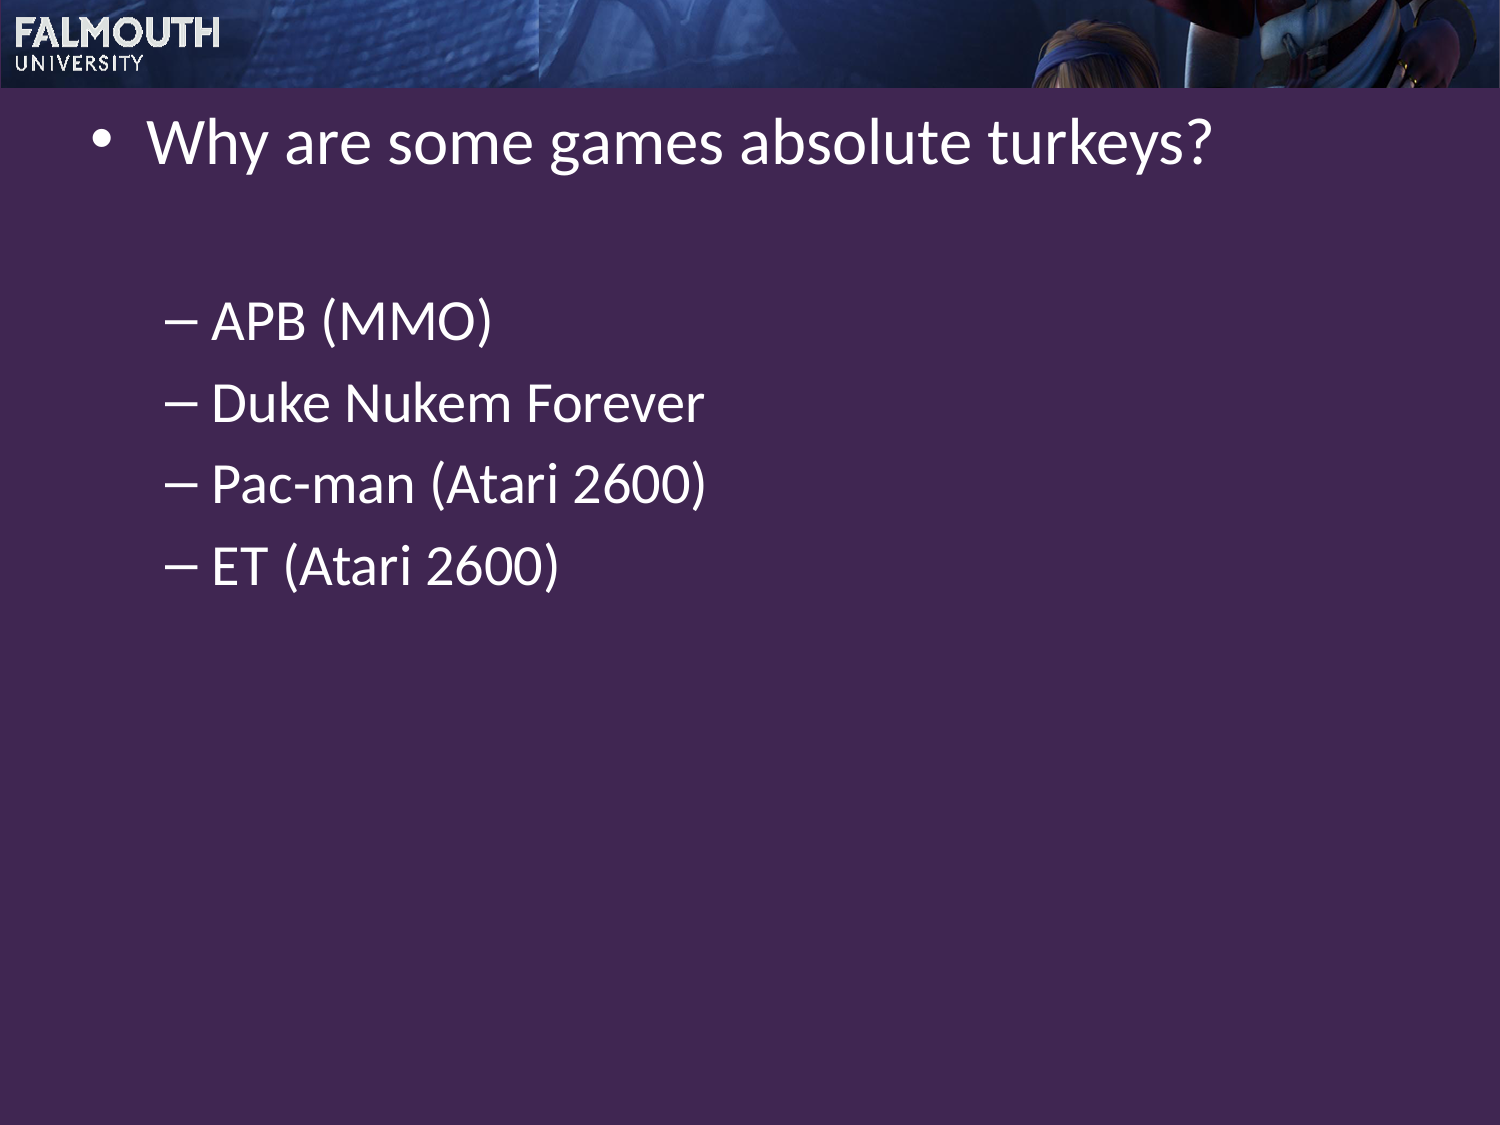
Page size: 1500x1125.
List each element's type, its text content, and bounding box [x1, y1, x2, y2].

picture [0, 0, 1500, 90]
list Why are some games absolute turkeys? APB (MMO) Duke Nukem Forever Pac-man (Atari 2600) ET (Atari 2600) [75, 90, 1425, 1071]
